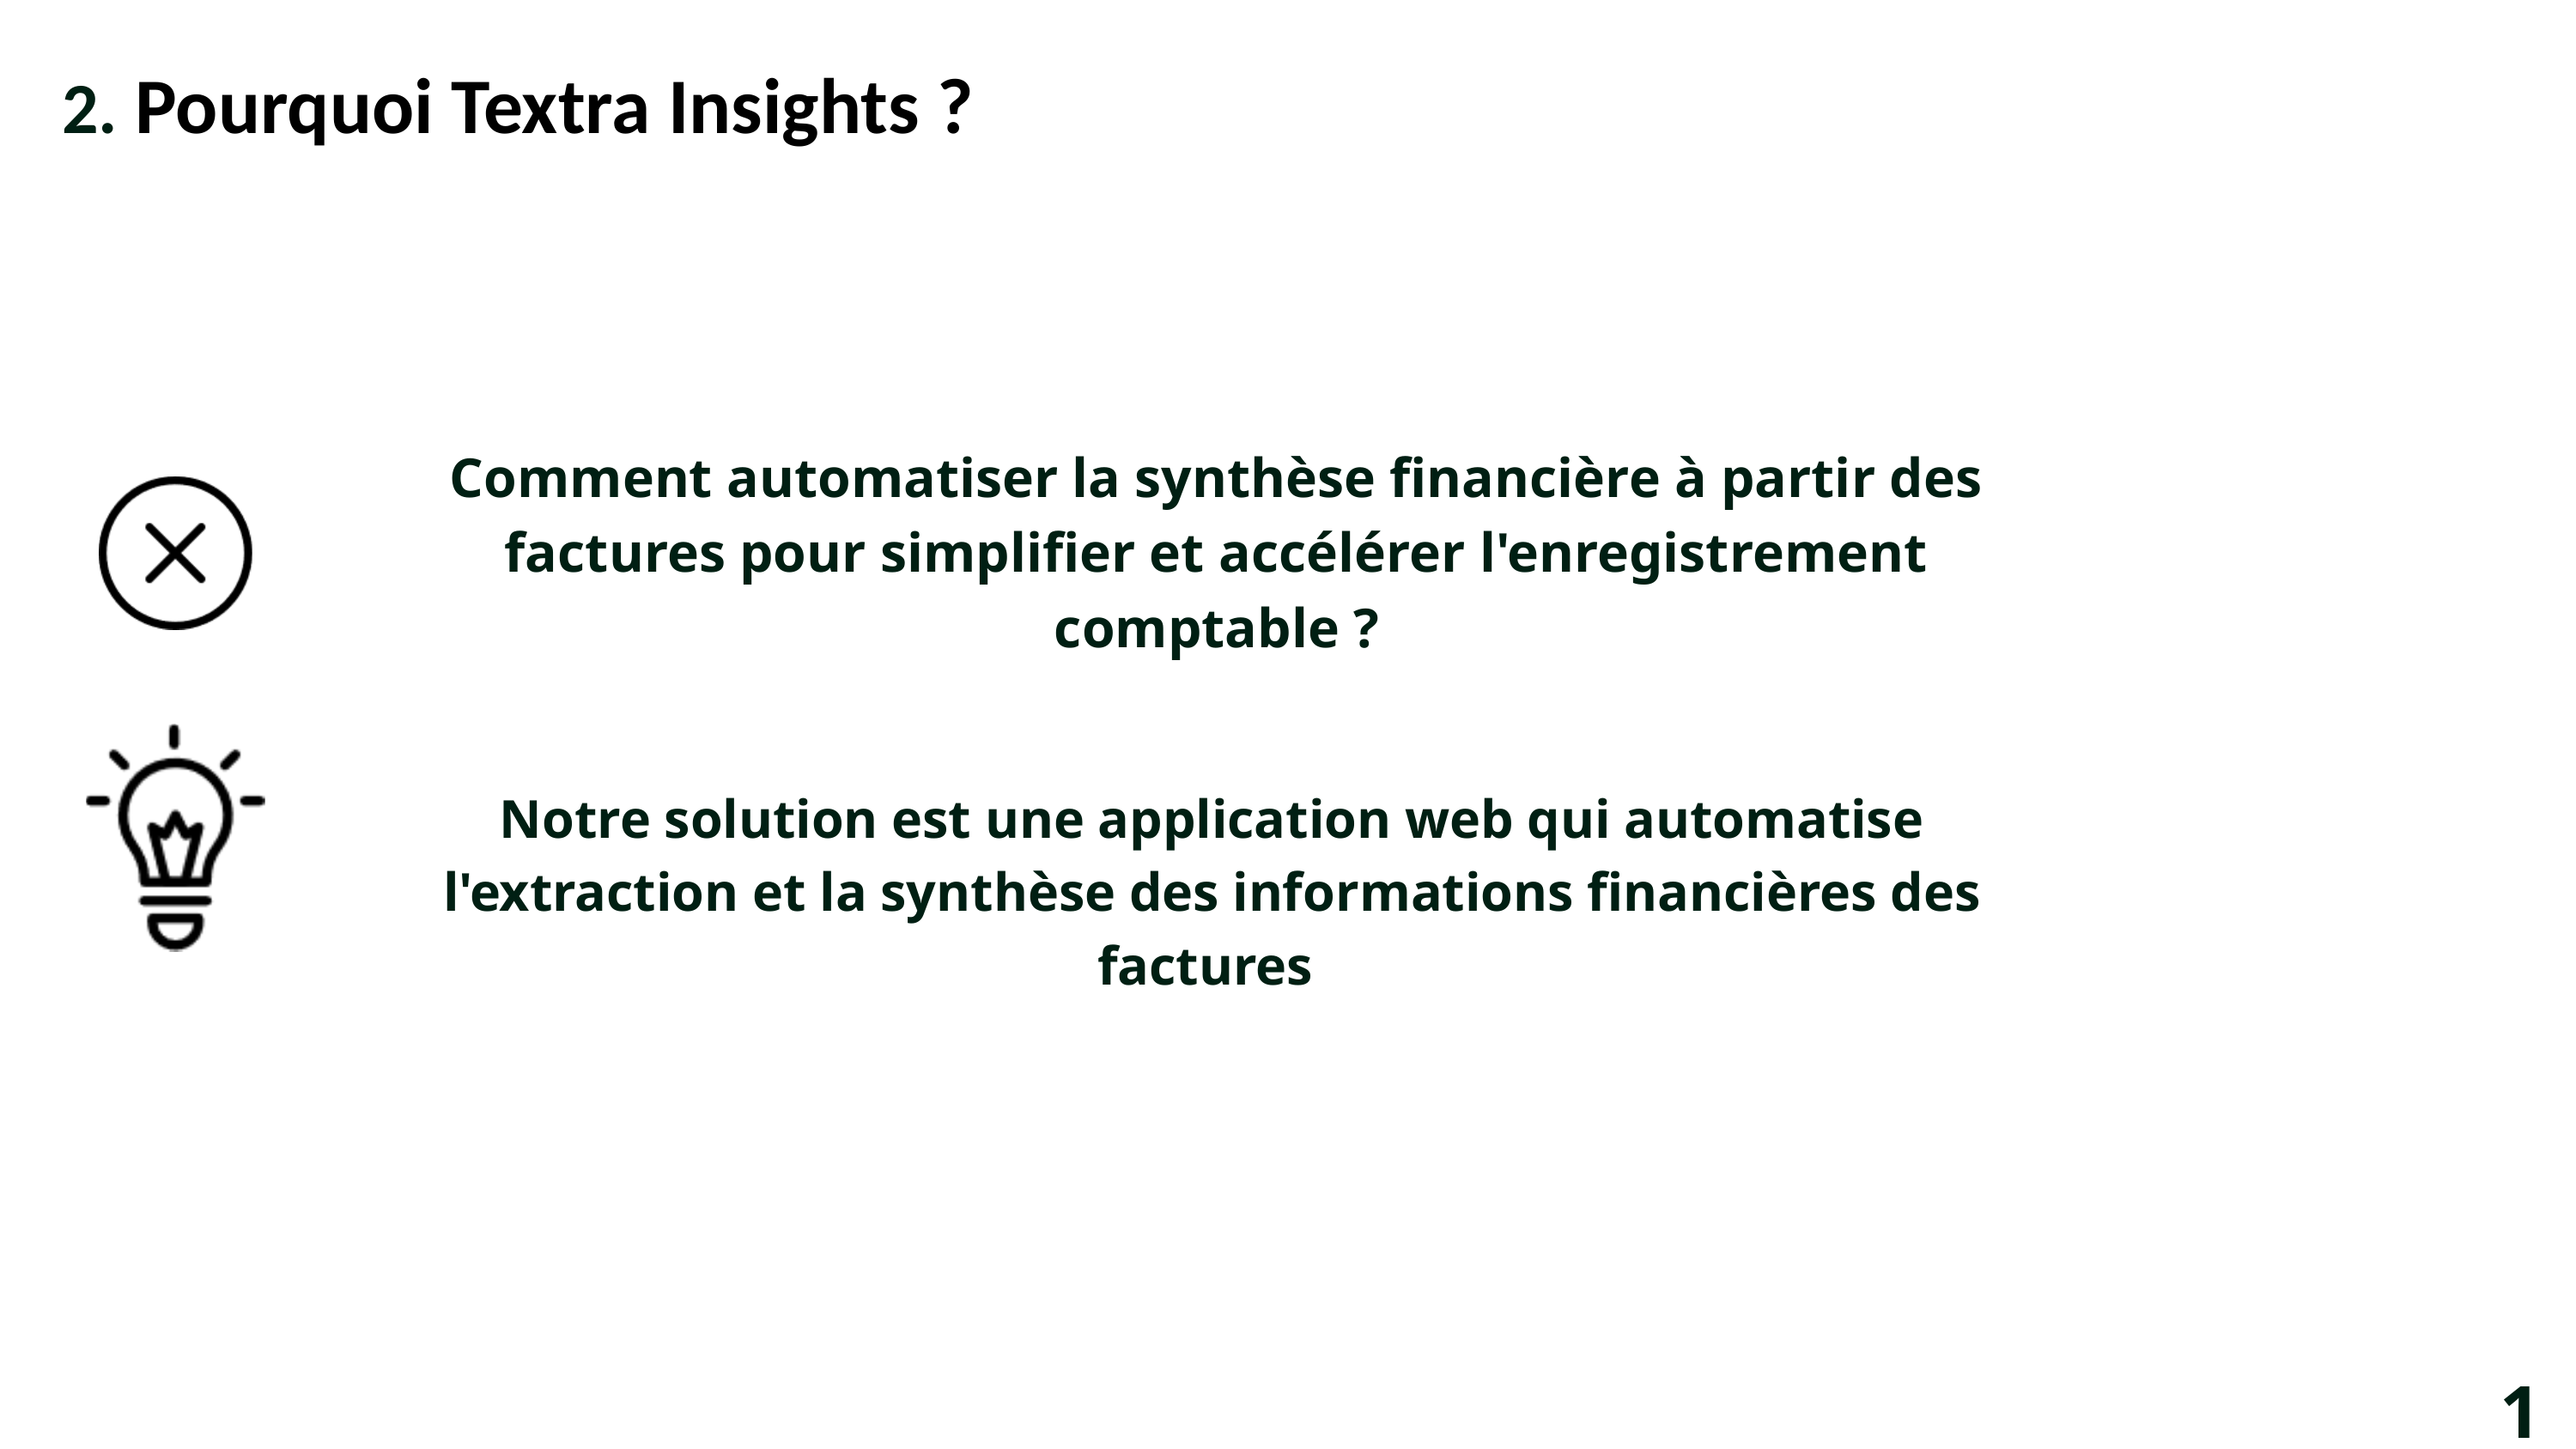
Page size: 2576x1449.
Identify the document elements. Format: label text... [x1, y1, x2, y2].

text_box Comment automatiser la synthèse financière à partir des factures pour simplifier et accélérer l'enregistrement comptable ? [394, 433, 2039, 658]
text_box 1 [2494, 1351, 2548, 1449]
text_box 2. Pourquoi Textra Insights ? [53, 48, 983, 149]
text_box Notre solution est une application web qui automatise l'extraction et la synthèse des informations financières des factures [385, 775, 2039, 996]
text_box [99, 476, 252, 630]
text_box [86, 724, 265, 952]
